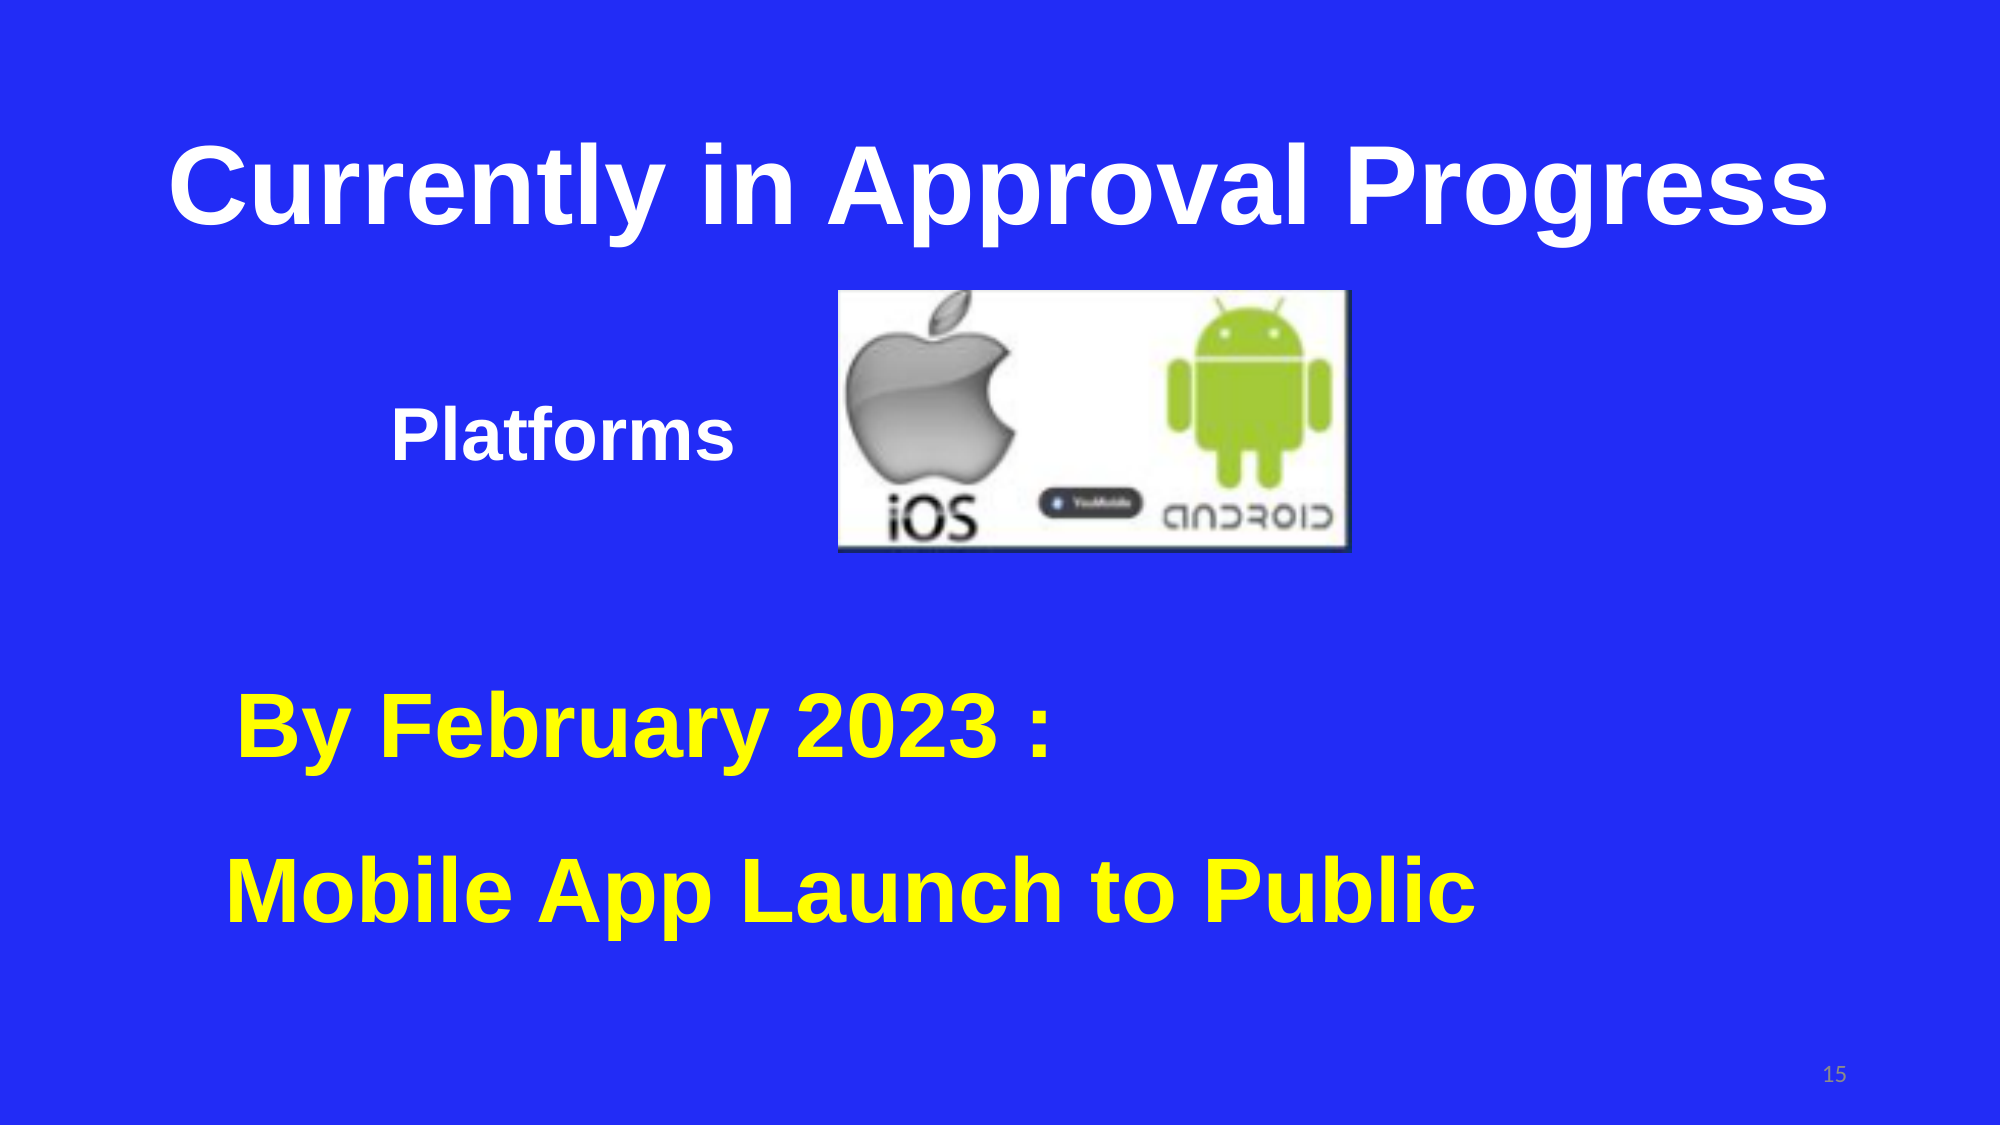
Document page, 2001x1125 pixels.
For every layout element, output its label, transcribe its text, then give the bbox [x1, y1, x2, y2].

text_box By February 2023 : Mobile App Launch to Public [158, 621, 1761, 840]
text_box Currently in Approval Progress [0, 77, 2000, 214]
picture [838, 290, 1352, 553]
text_box Platforms [334, 391, 794, 424]
slide_number 15 [1412, 1042, 1863, 1103]
